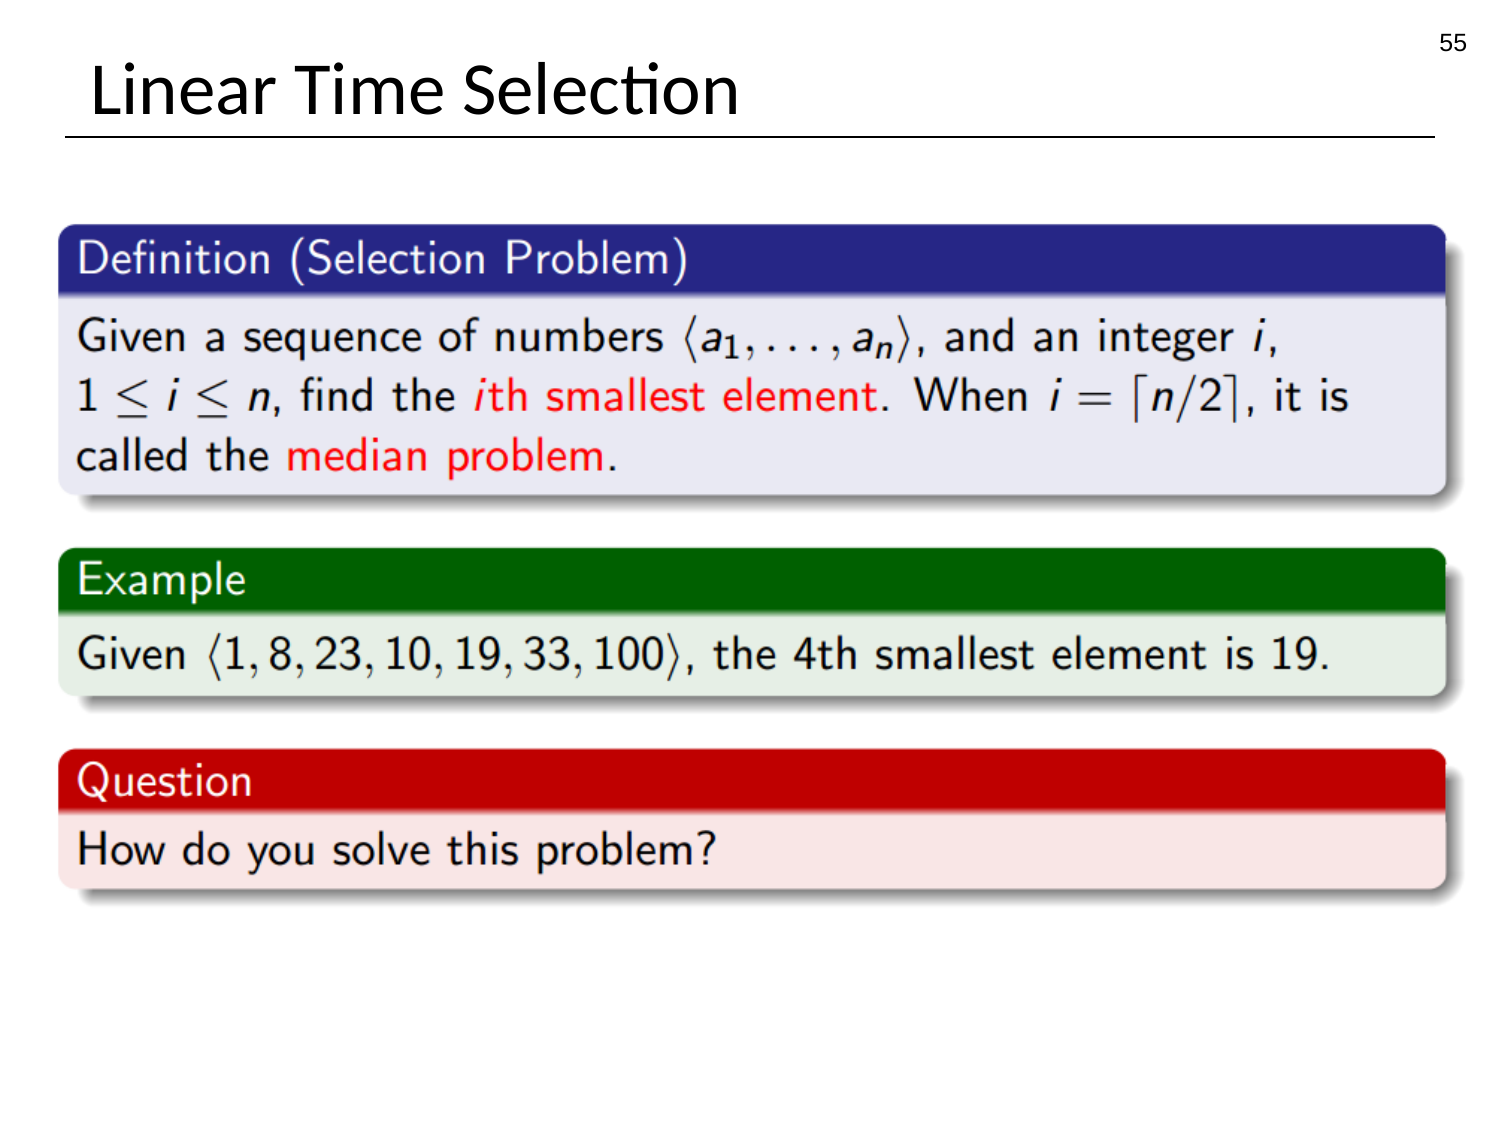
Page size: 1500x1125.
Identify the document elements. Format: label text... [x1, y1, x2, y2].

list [48, 207, 1483, 918]
slide_number 55 [1131, 18, 1483, 62]
title Linear Time Selection [75, 20, 1425, 138]
